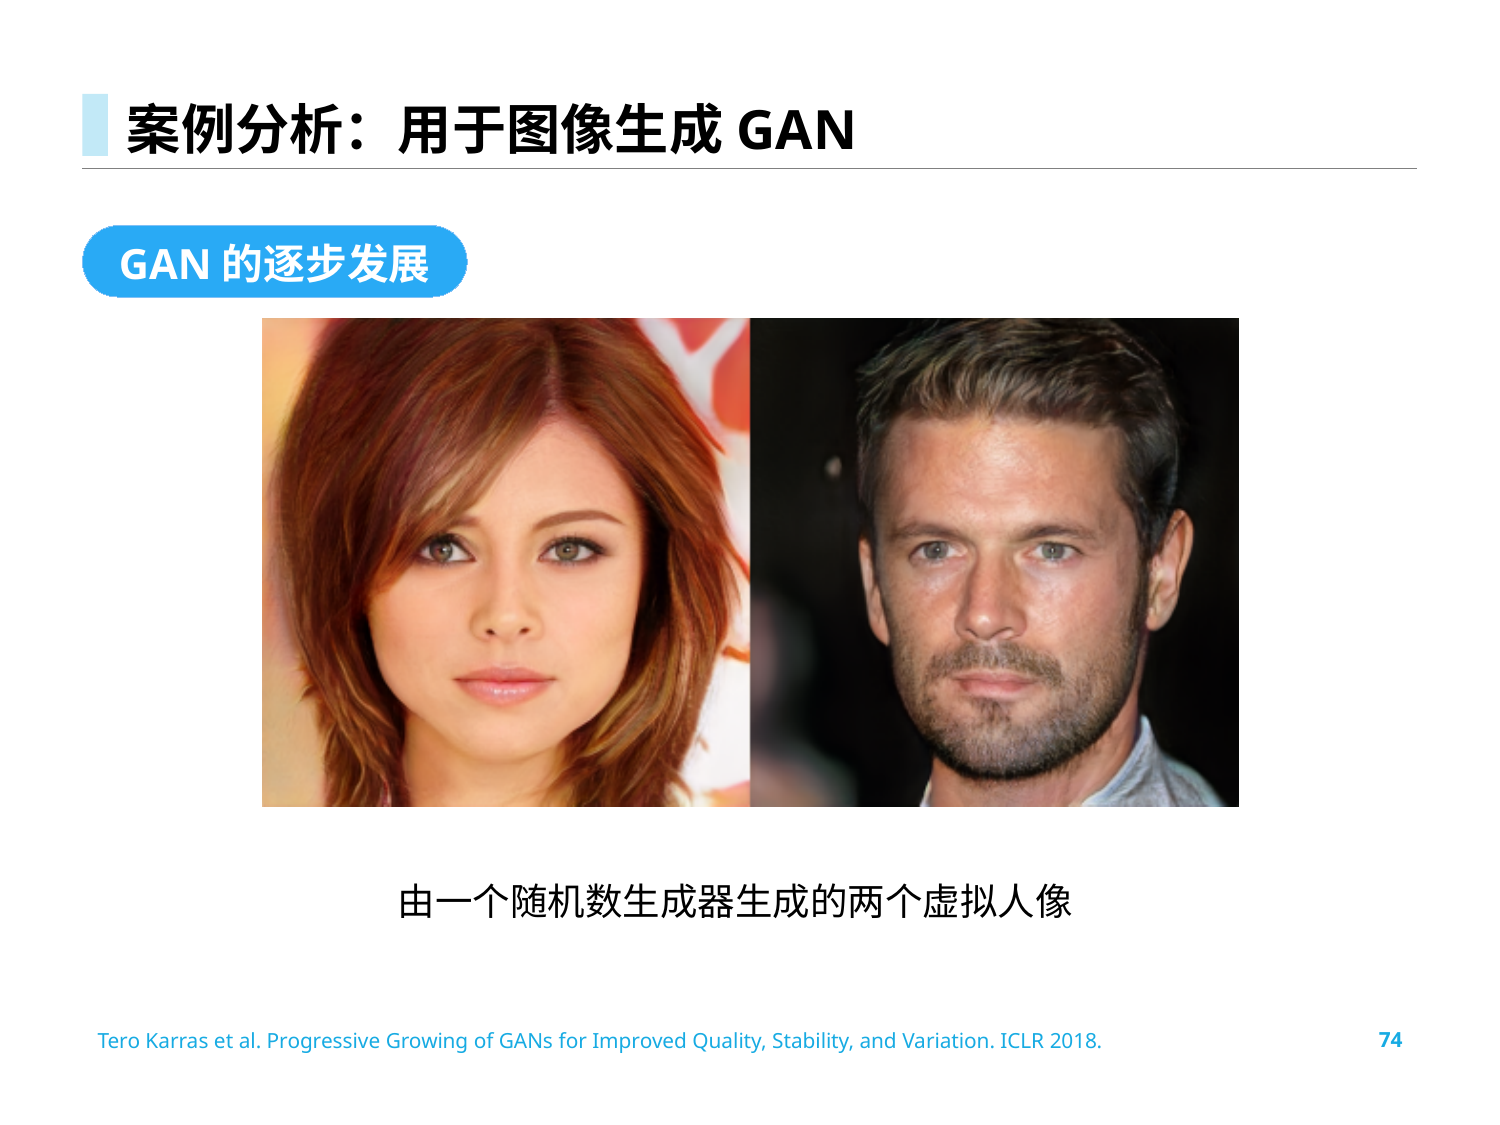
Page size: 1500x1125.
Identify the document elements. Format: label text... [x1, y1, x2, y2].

title 案例分析：用于图像生成GAN [111, 0, 1447, 169]
footer Tero Karras et al. Progressive Growing of GANs for Improved Quality, Stability, and Variation. ICLR 2018. [82, 1023, 1175, 1058]
text_box 由一个随机数生成器生成的两个虚拟人像 [382, 848, 1118, 943]
slide_number 74 [1175, 1023, 1418, 1058]
picture [262, 318, 1239, 807]
text_box GAN的逐步发展 [82, 225, 468, 298]
